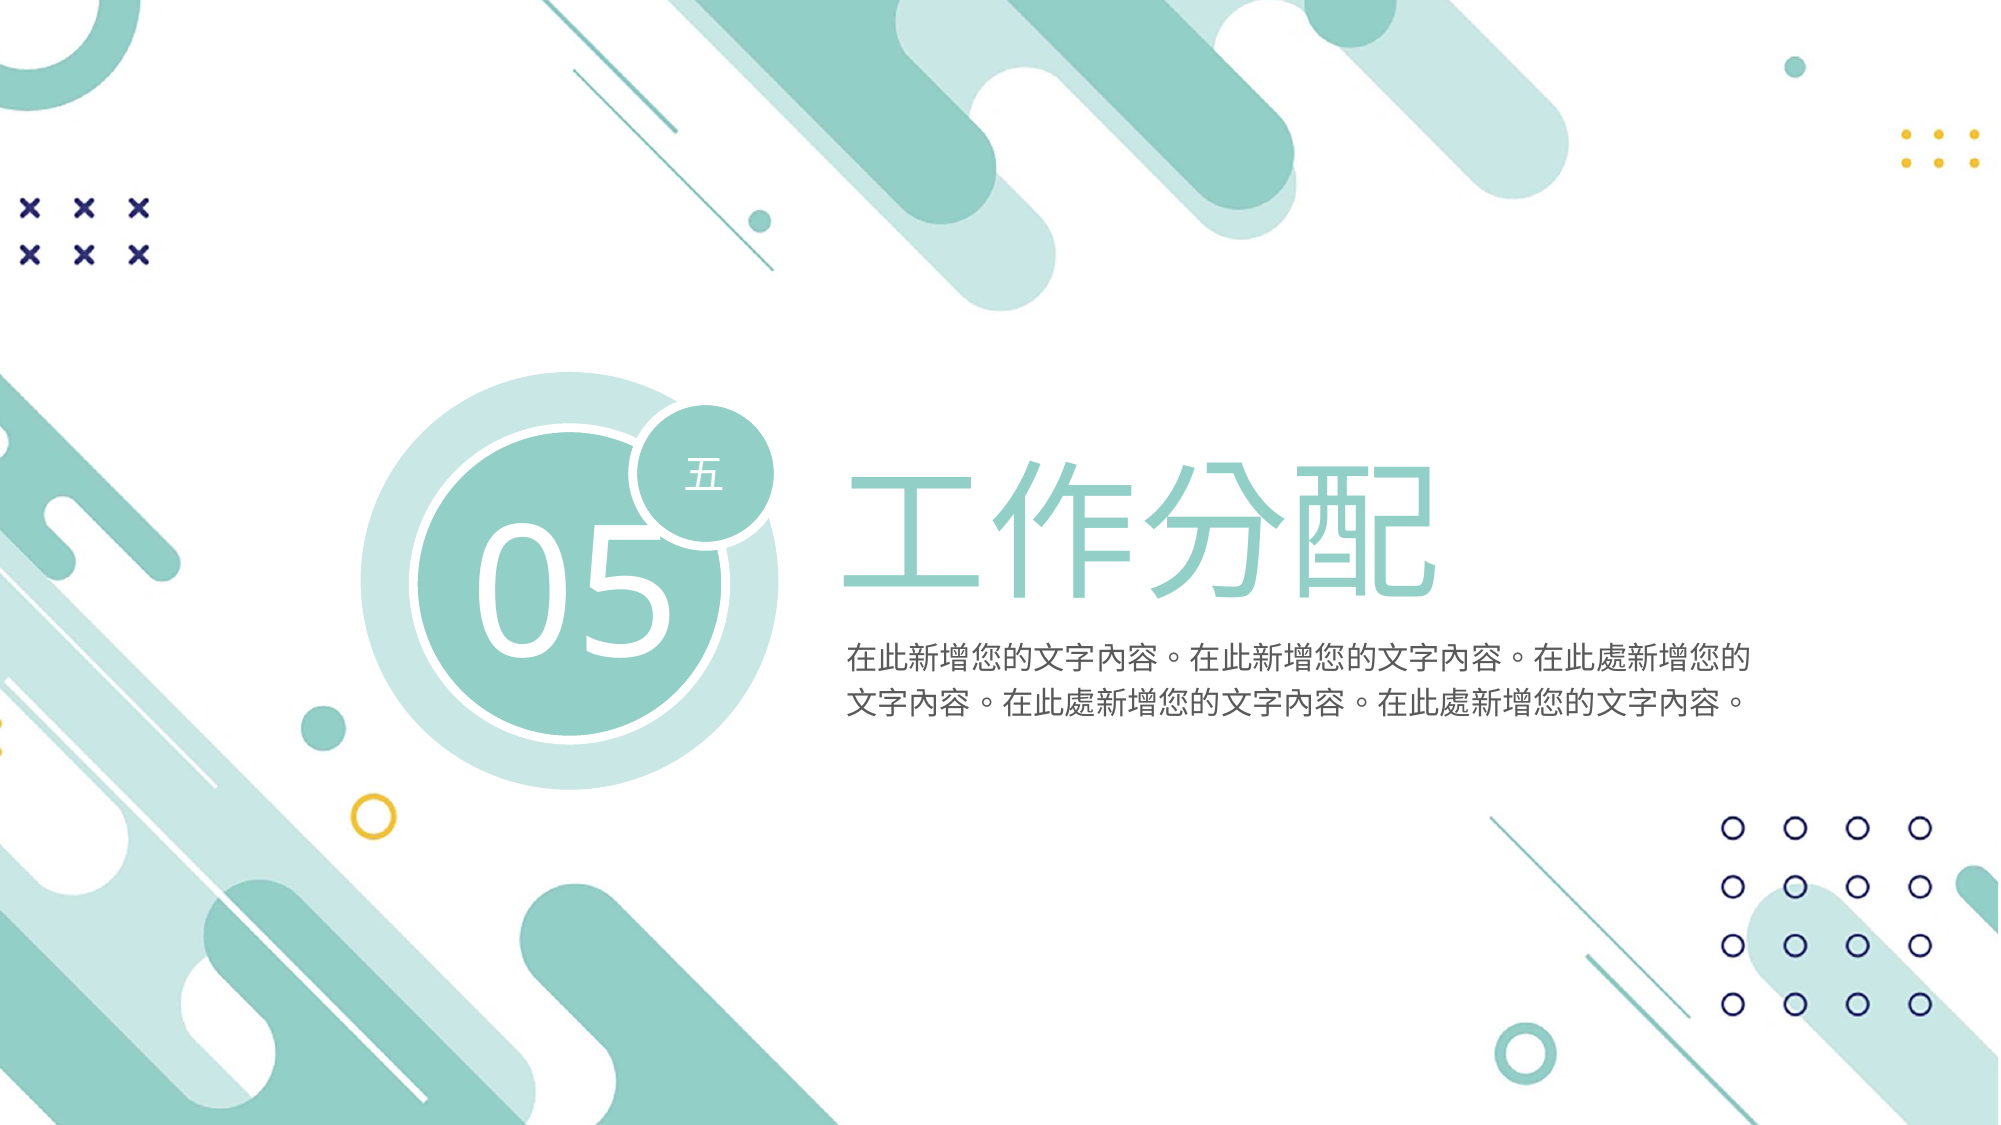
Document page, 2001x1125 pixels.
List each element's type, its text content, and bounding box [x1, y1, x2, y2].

text_box 在此新增您的文字內容。在此新增您的文字內容。在此處新增您的文字內容。在此處新增您的文字內容。在此處新增您的文字內容。 [831, 623, 1793, 741]
text_box 工作分配 [821, 428, 2000, 624]
text_box 五 [669, 440, 742, 507]
picture [0, 0, 1999, 1125]
text_box 05 [455, 465, 702, 703]
